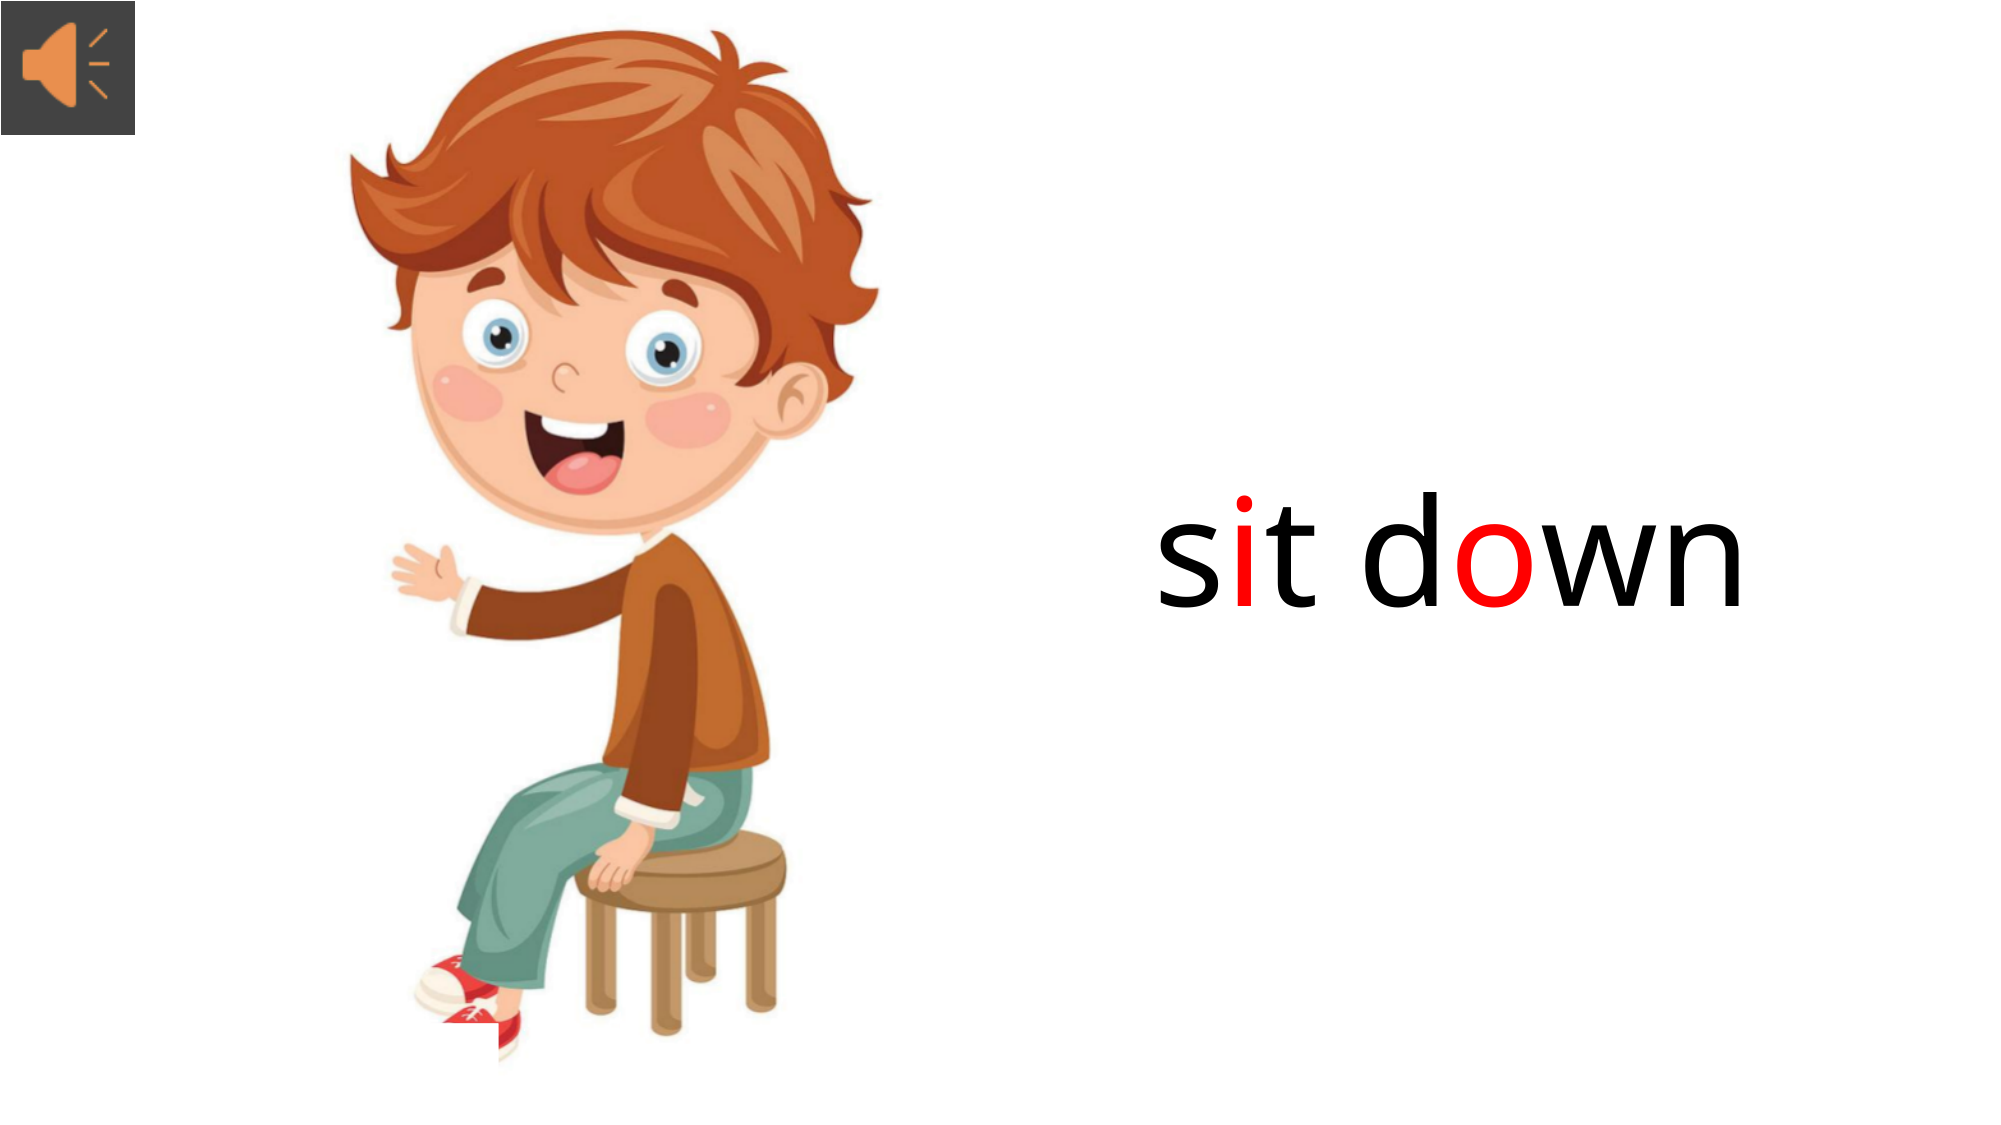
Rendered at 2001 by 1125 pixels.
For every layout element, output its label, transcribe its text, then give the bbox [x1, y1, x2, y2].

picture [261, 0, 942, 1096]
picture [0, 0, 136, 136]
text_box sit down [1138, 448, 1951, 677]
